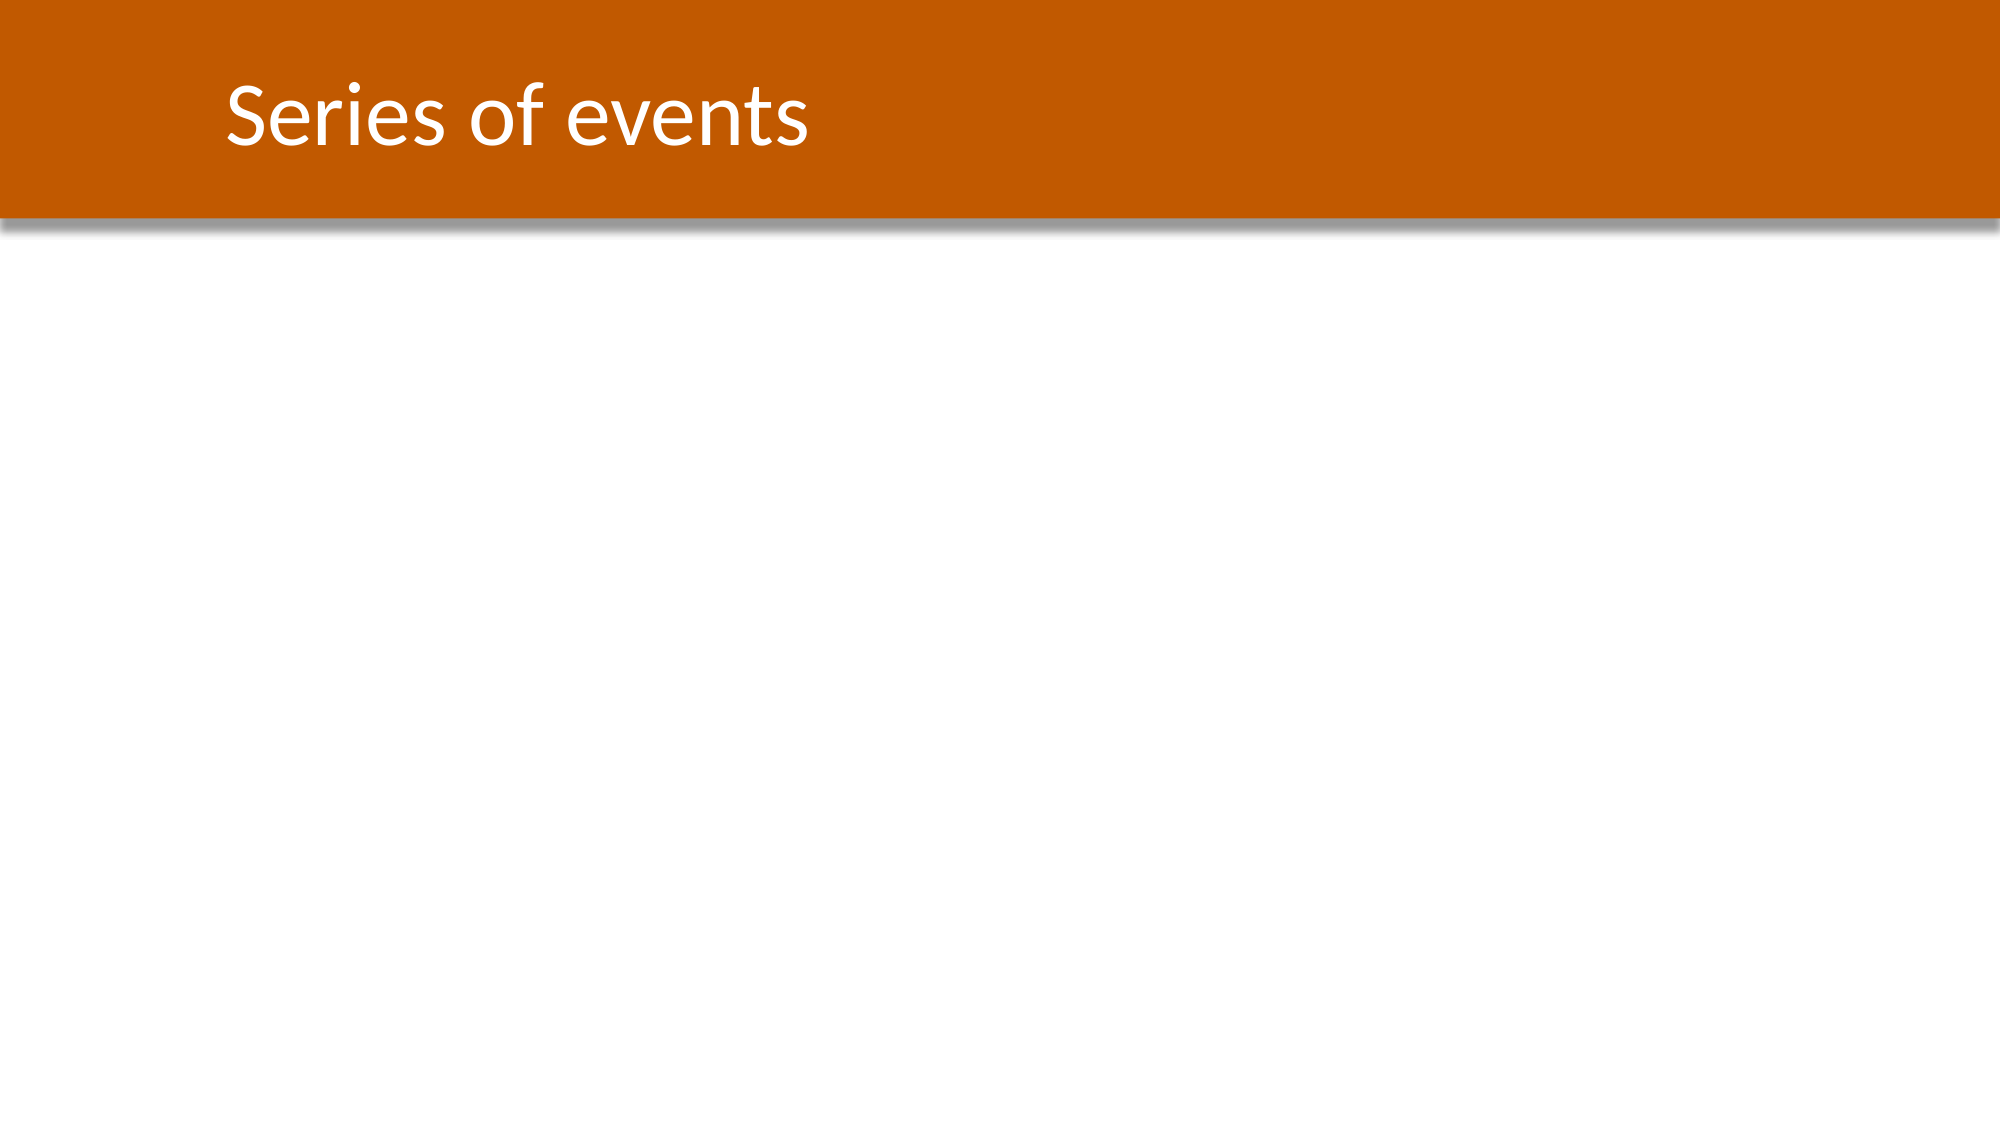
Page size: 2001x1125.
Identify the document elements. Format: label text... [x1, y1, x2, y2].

text_box [0, 0, 2000, 219]
text_box Series of events [210, 17, 2000, 201]
